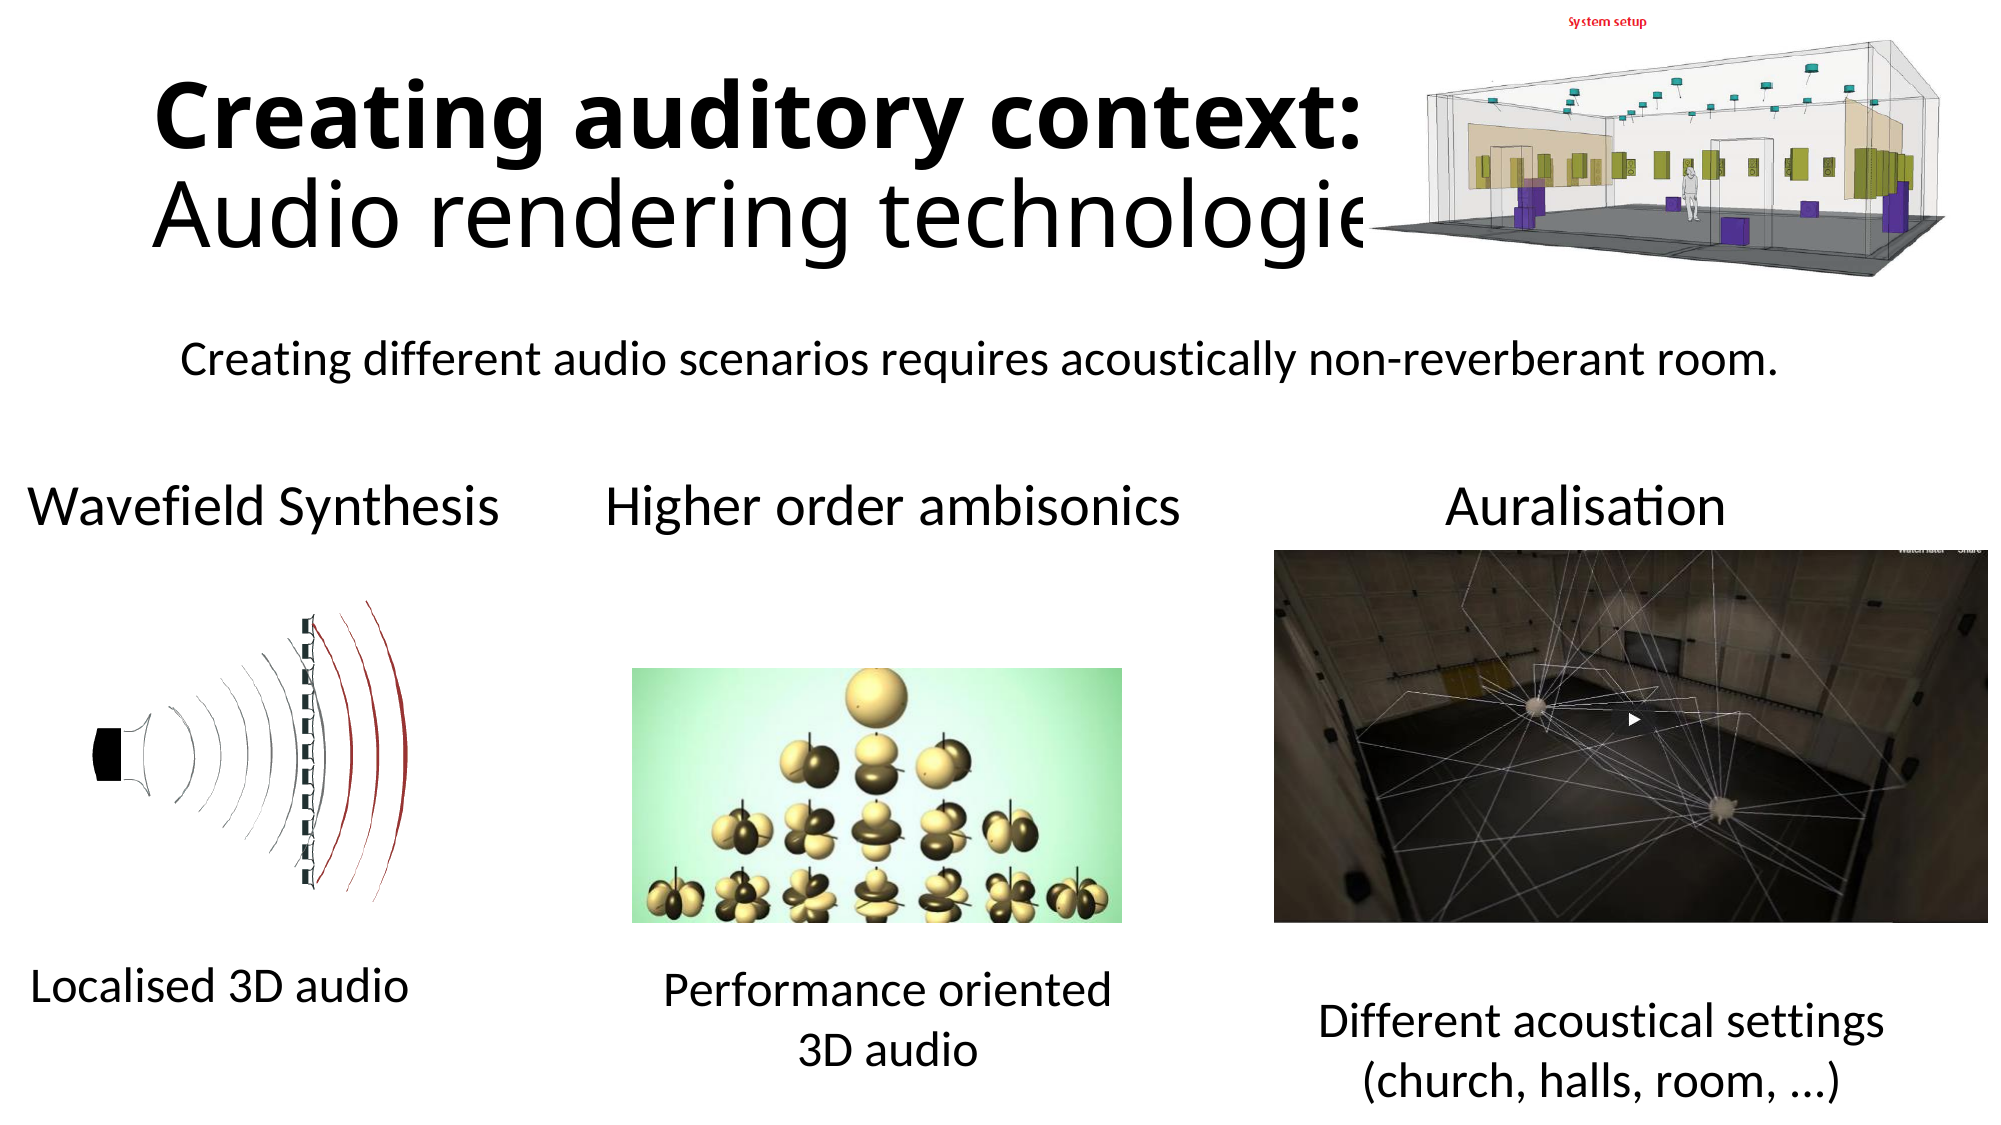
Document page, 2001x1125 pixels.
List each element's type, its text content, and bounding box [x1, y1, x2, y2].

text_box Localised 3D audio [15, 944, 425, 1080]
text_box Creating different audio scenarios requires acoustically non-reverberant room. [165, 318, 1806, 454]
picture [632, 668, 1122, 923]
picture [1274, 550, 1988, 923]
picture [1363, 11, 2000, 306]
list Wavefield Synthesis Higher order ambisonics Auralisation [12, 467, 1917, 1125]
title Creating auditory context: Audio rendering technologies [137, 59, 1363, 278]
text_box Performance oriented 3D audio [643, 948, 1133, 1084]
picture [49, 568, 537, 923]
text_box Different acoustical settings (church, halls, room, ...) [1215, 980, 1988, 1115]
